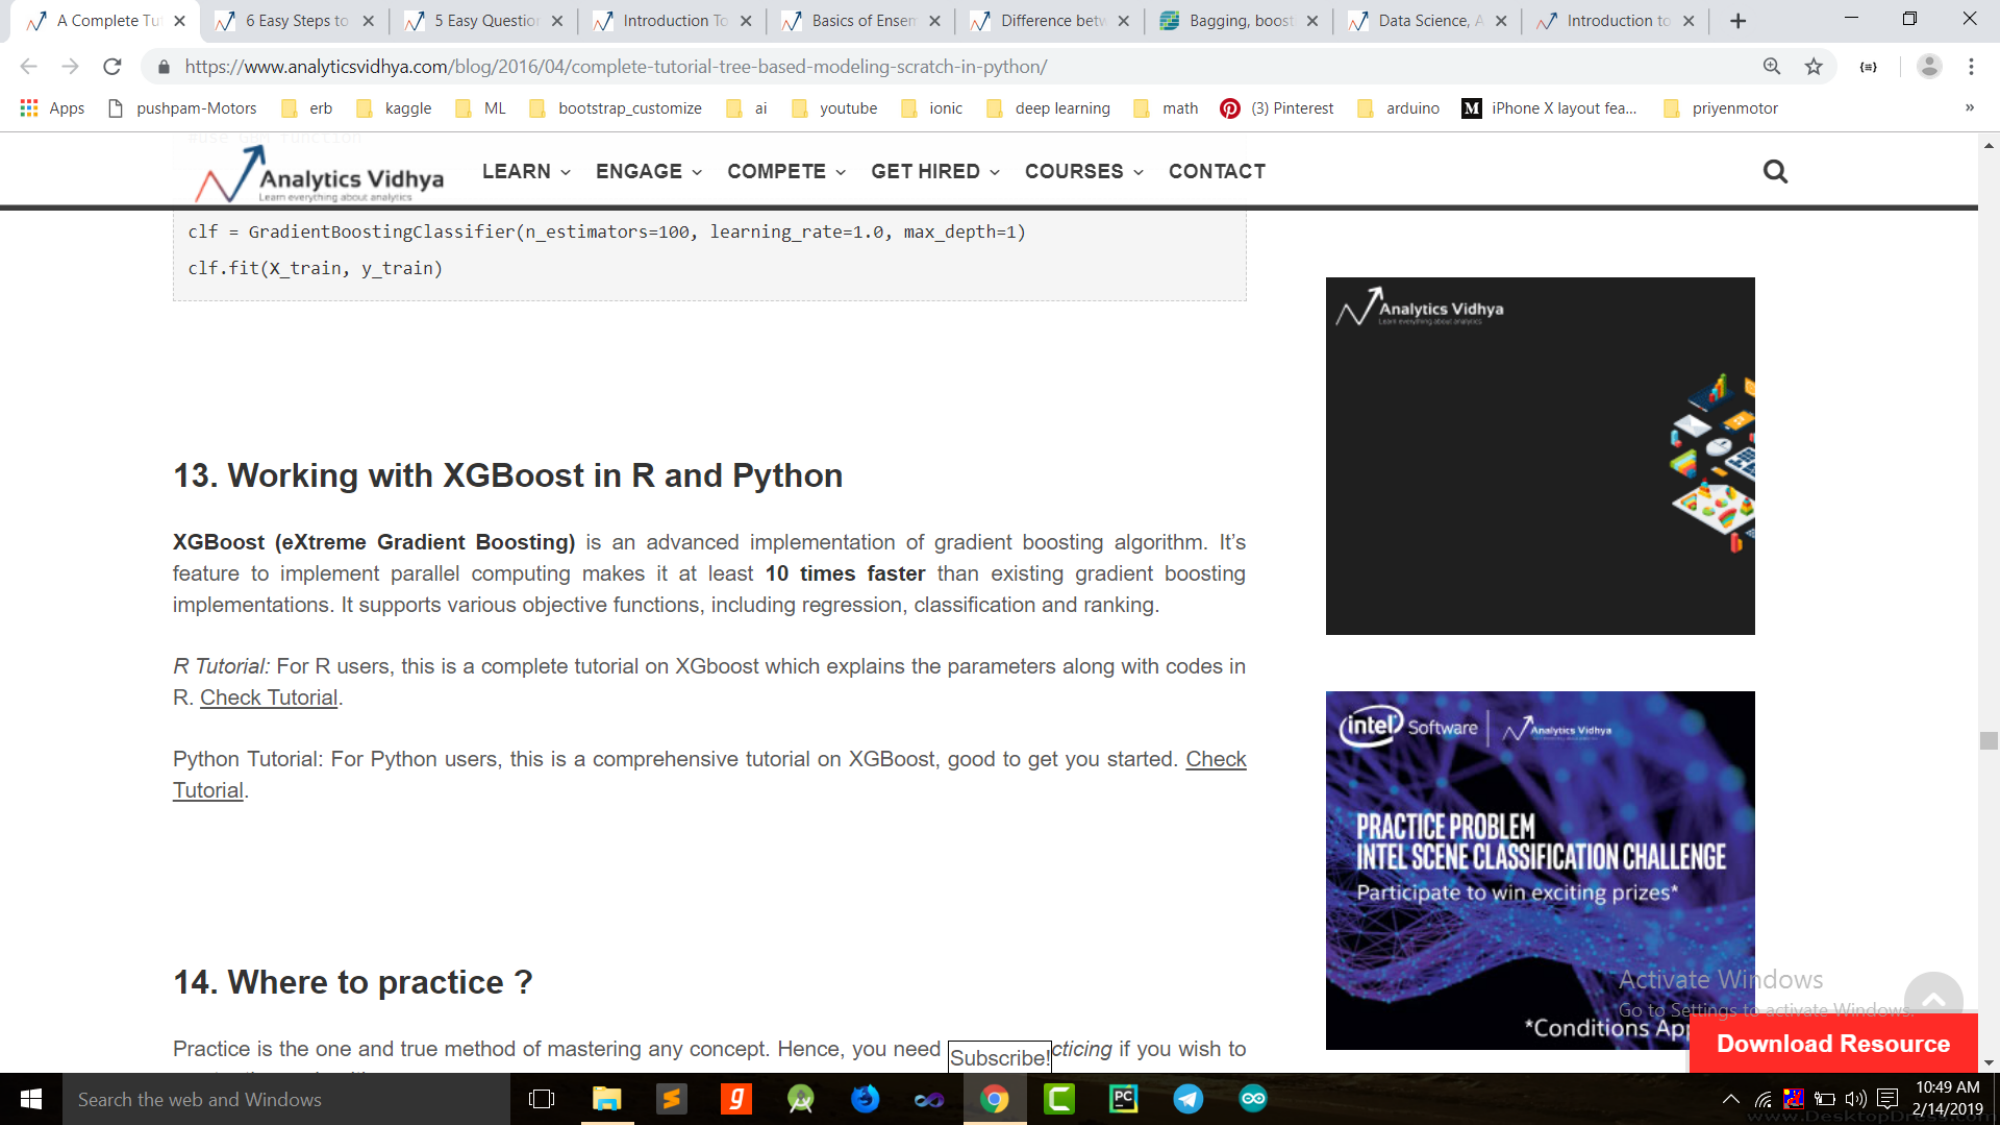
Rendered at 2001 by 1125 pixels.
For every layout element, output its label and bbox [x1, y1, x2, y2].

list [0, 0, 2000, 1125]
